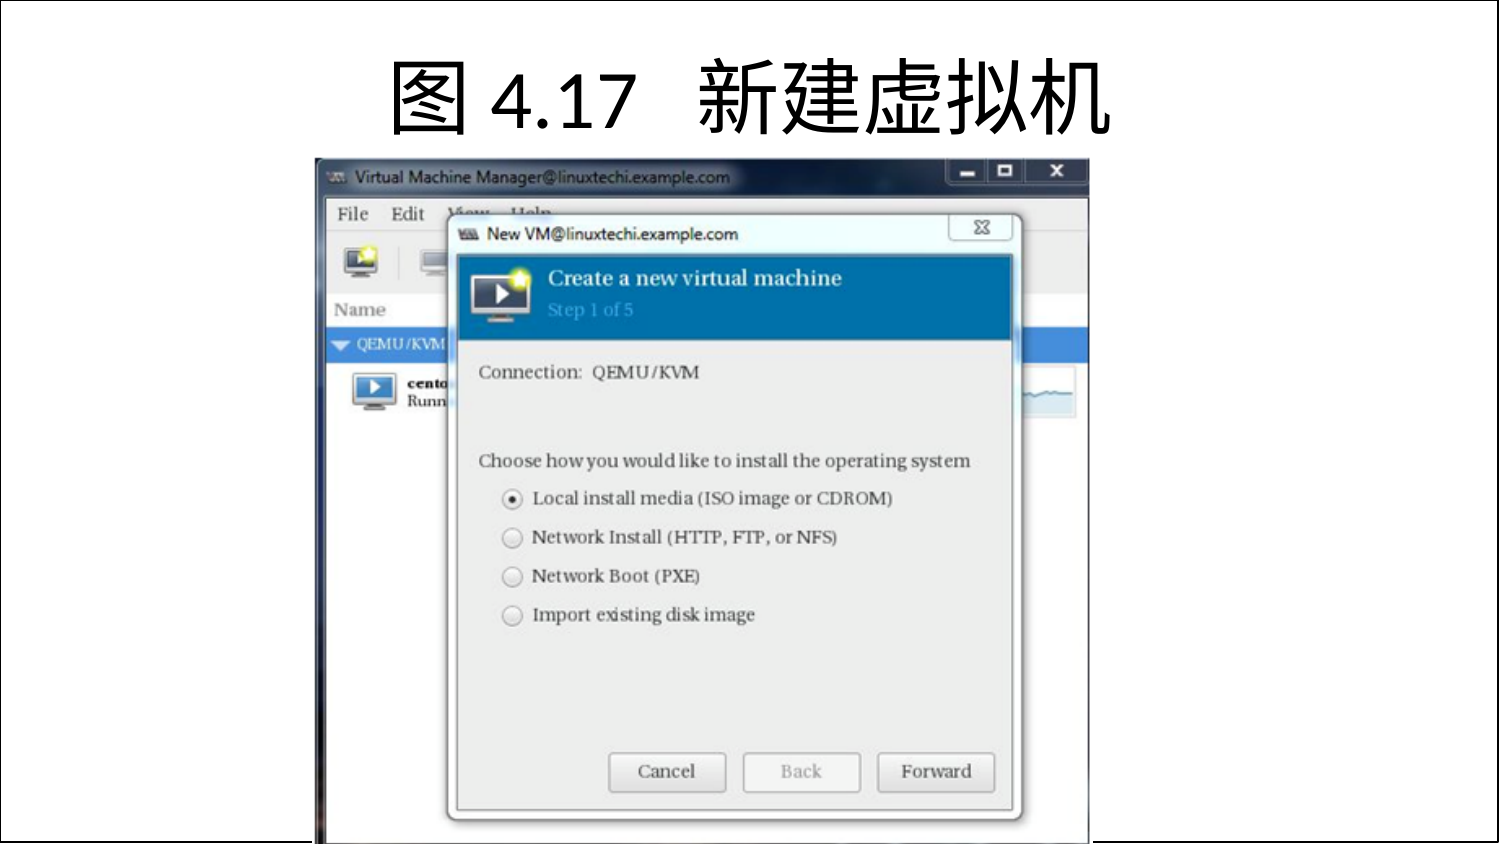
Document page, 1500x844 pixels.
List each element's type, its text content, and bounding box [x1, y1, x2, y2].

picture [312, 155, 1093, 844]
text_box 图4.17 新建虚拟机 [74, 24, 1425, 166]
